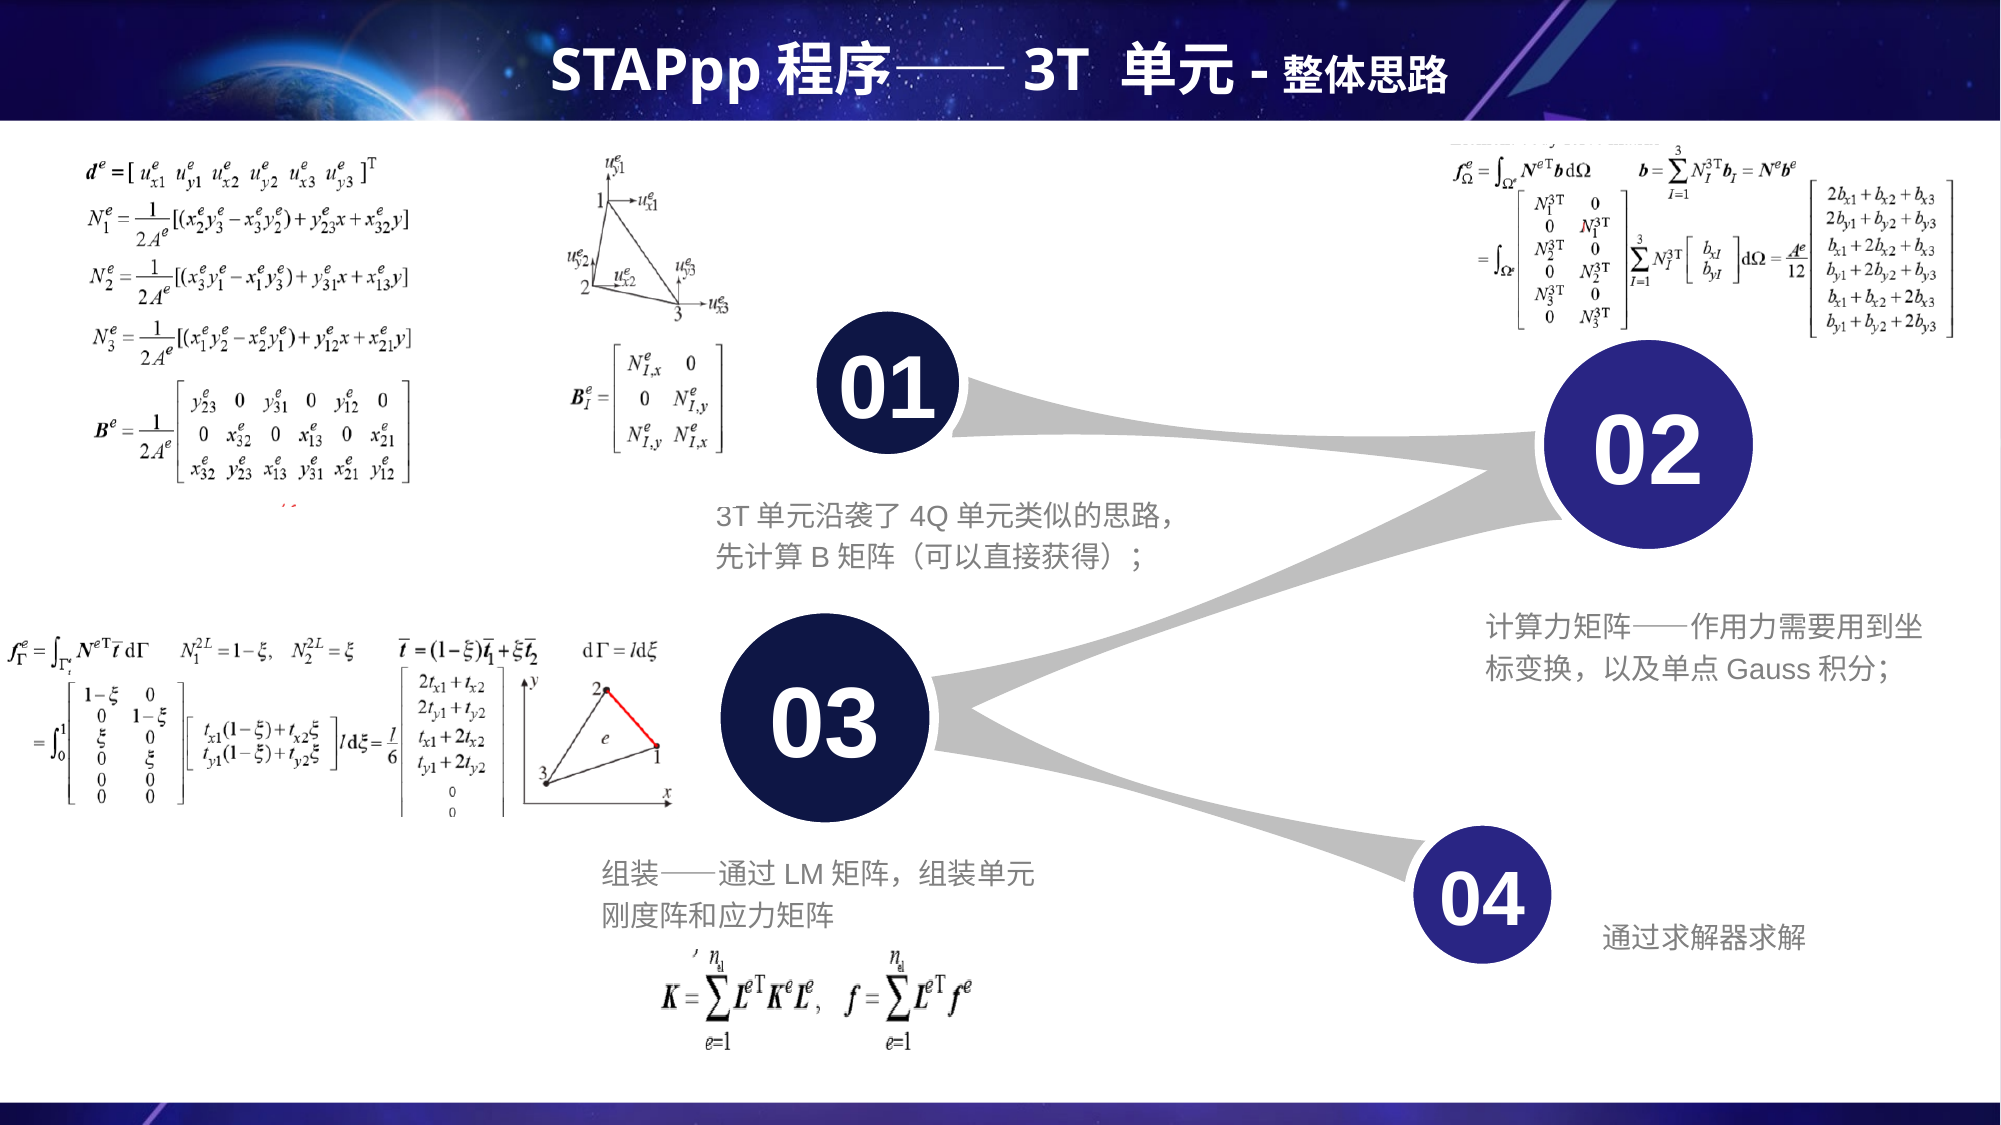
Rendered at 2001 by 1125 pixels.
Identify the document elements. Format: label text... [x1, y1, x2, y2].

text_box 通过求解器求解 [1487, 830, 1923, 1036]
picture [0, 0, 2001, 1125]
text_box 计算力矩阵——作用力需要用到坐标变换，以及单点Gauss积分； [1758, 563, 1937, 724]
picture [1446, 144, 1964, 338]
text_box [715, 306, 1758, 969]
picture [634, 949, 986, 1055]
picture [71, 150, 736, 508]
text_box 组装——通过LM矩阵，组装单元刚度阵和应力矩阵 [587, 810, 715, 970]
picture [0, 636, 678, 817]
title STAPpp程序——3T 单元-整体思路 [137, 31, 1863, 113]
